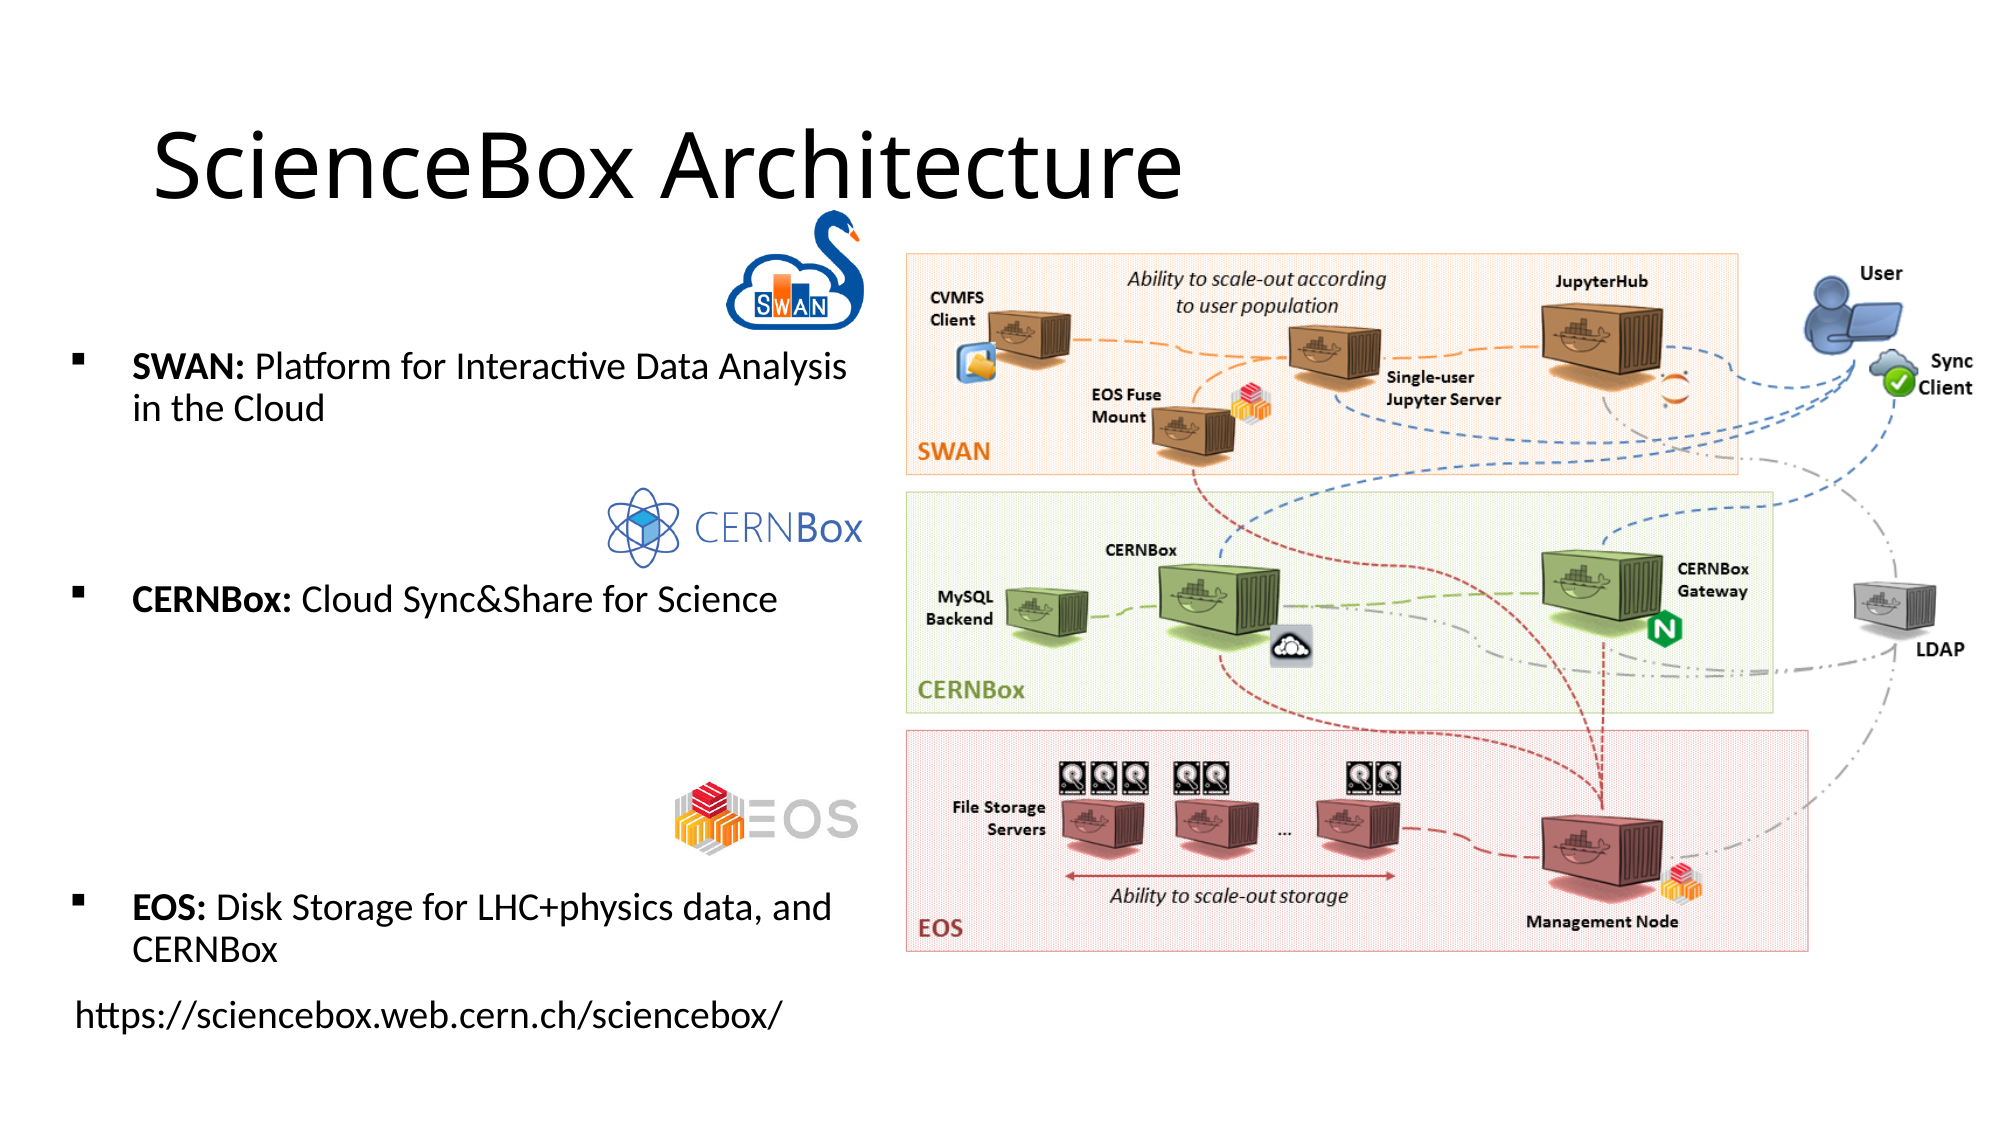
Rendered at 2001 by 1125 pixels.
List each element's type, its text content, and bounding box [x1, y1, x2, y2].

picture [726, 210, 865, 330]
picture [885, 238, 2000, 966]
picture [664, 774, 867, 864]
picture [584, 480, 875, 575]
text_box https://sciencebox.web.cern.ch/sciencebox/ [54, 979, 1055, 1047]
text_box SWAN: Platform for Interactive Data Analysis in the Cloud CERNBox: Cloud Sync&Share for Science EOS: Disk Storage for LHC+physics data, and CERNBox [54, 299, 880, 979]
title ScienceBox Architecture [137, 59, 1863, 278]
